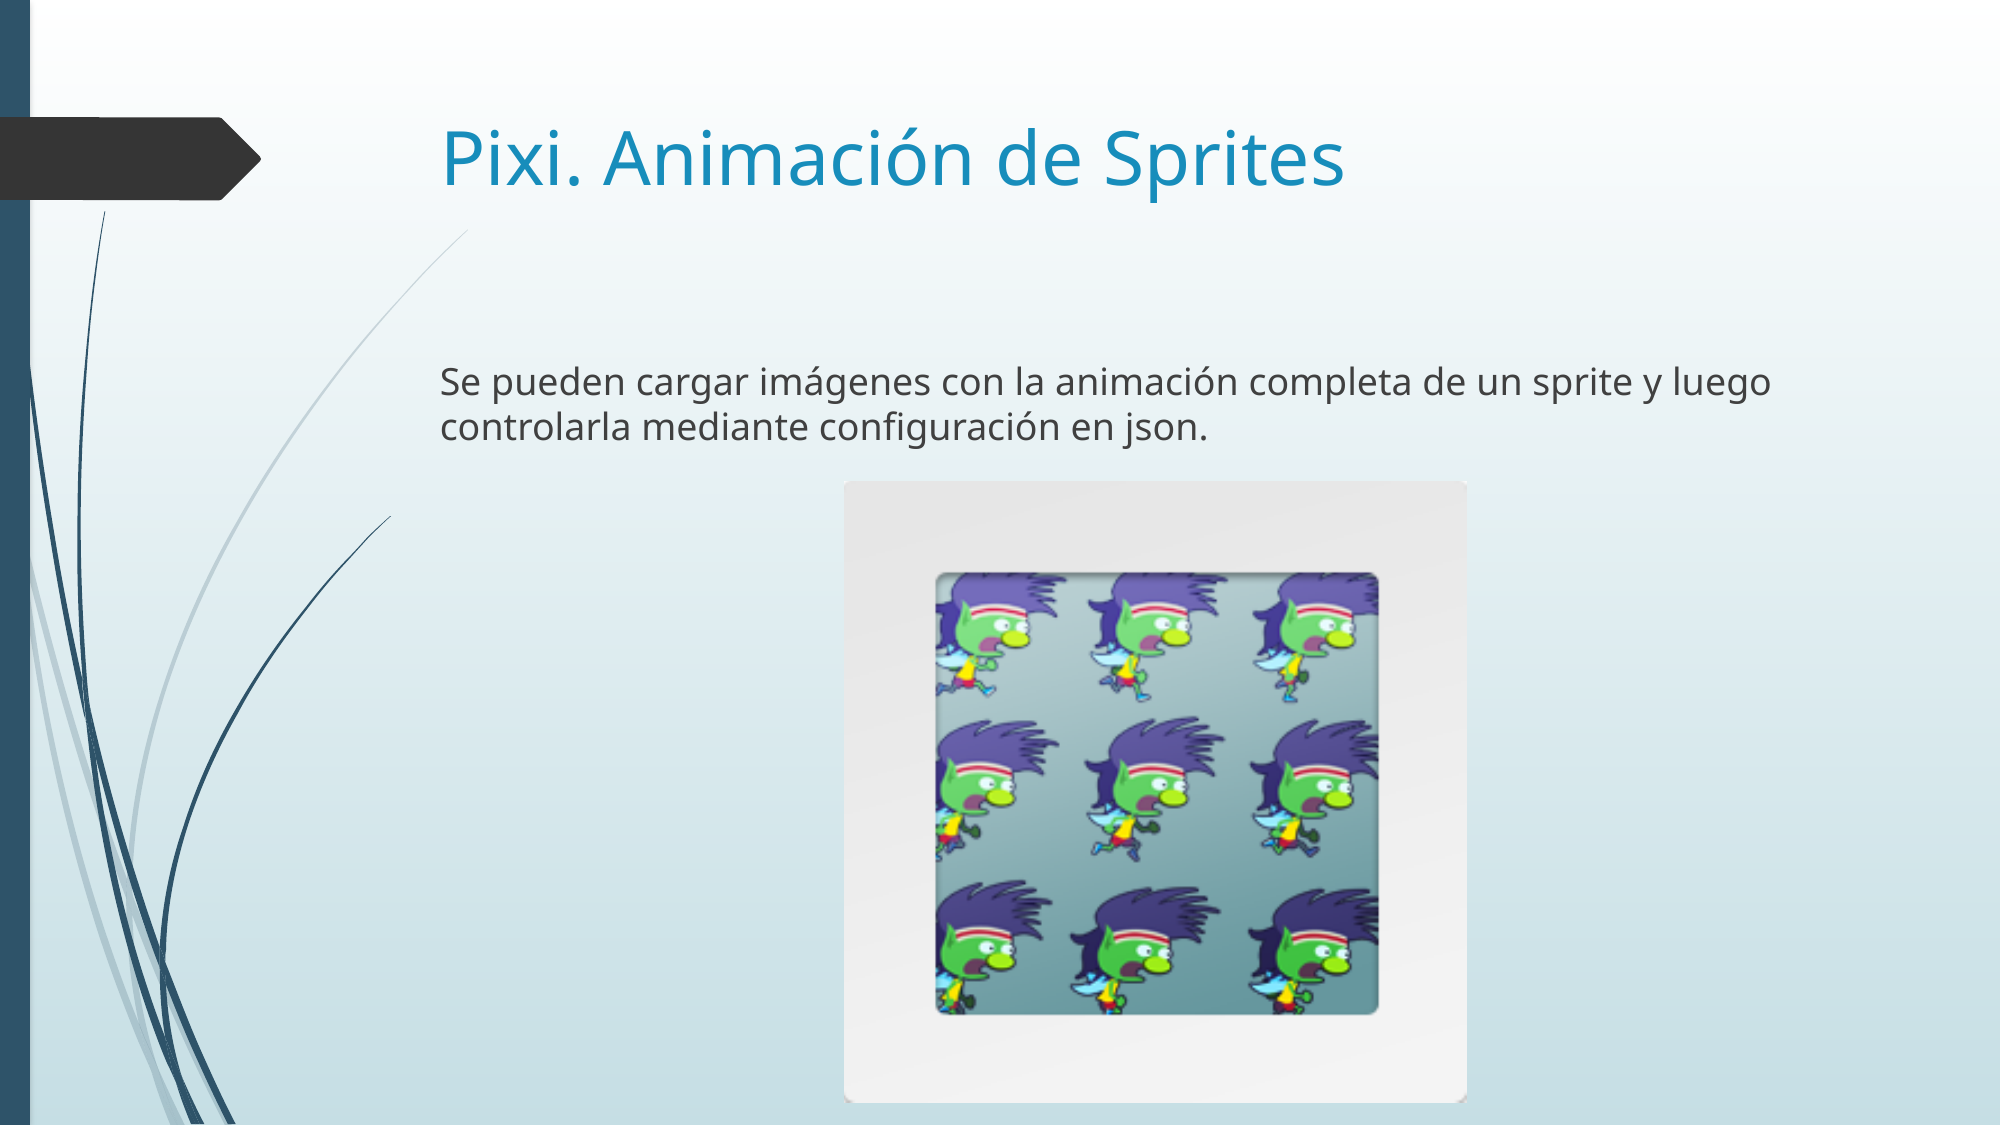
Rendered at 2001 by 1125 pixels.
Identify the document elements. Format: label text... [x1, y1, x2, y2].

picture [844, 480, 1467, 1104]
list Se pueden cargar imágenes con la animación completa de un sprite y luego controlarla mediante configuración en json. [424, 350, 1888, 970]
title Pixi. Animación de Sprites [425, 102, 1888, 313]
